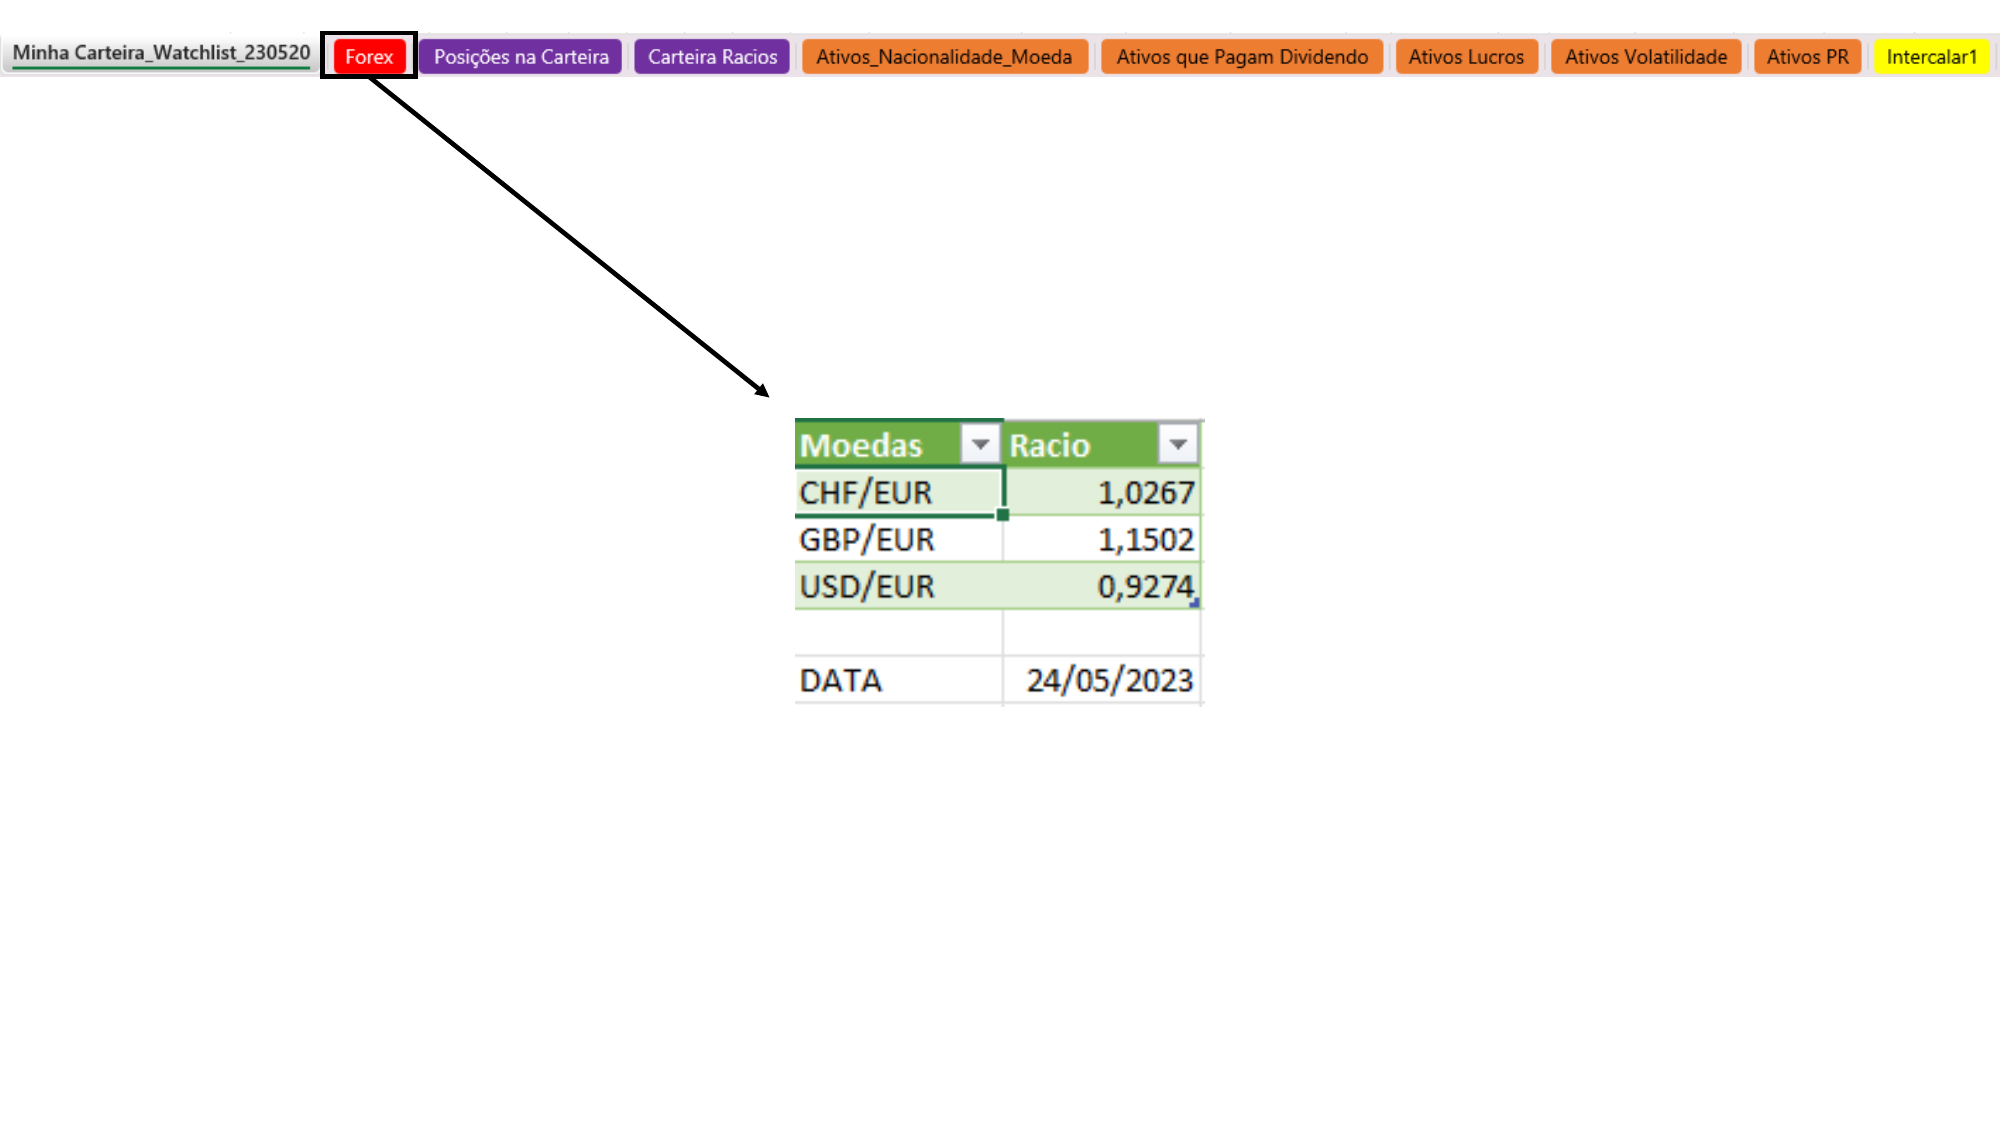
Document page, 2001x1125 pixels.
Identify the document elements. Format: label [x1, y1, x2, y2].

picture [0, 32, 2000, 77]
list [795, 418, 1205, 707]
text_box [368, 76, 770, 398]
